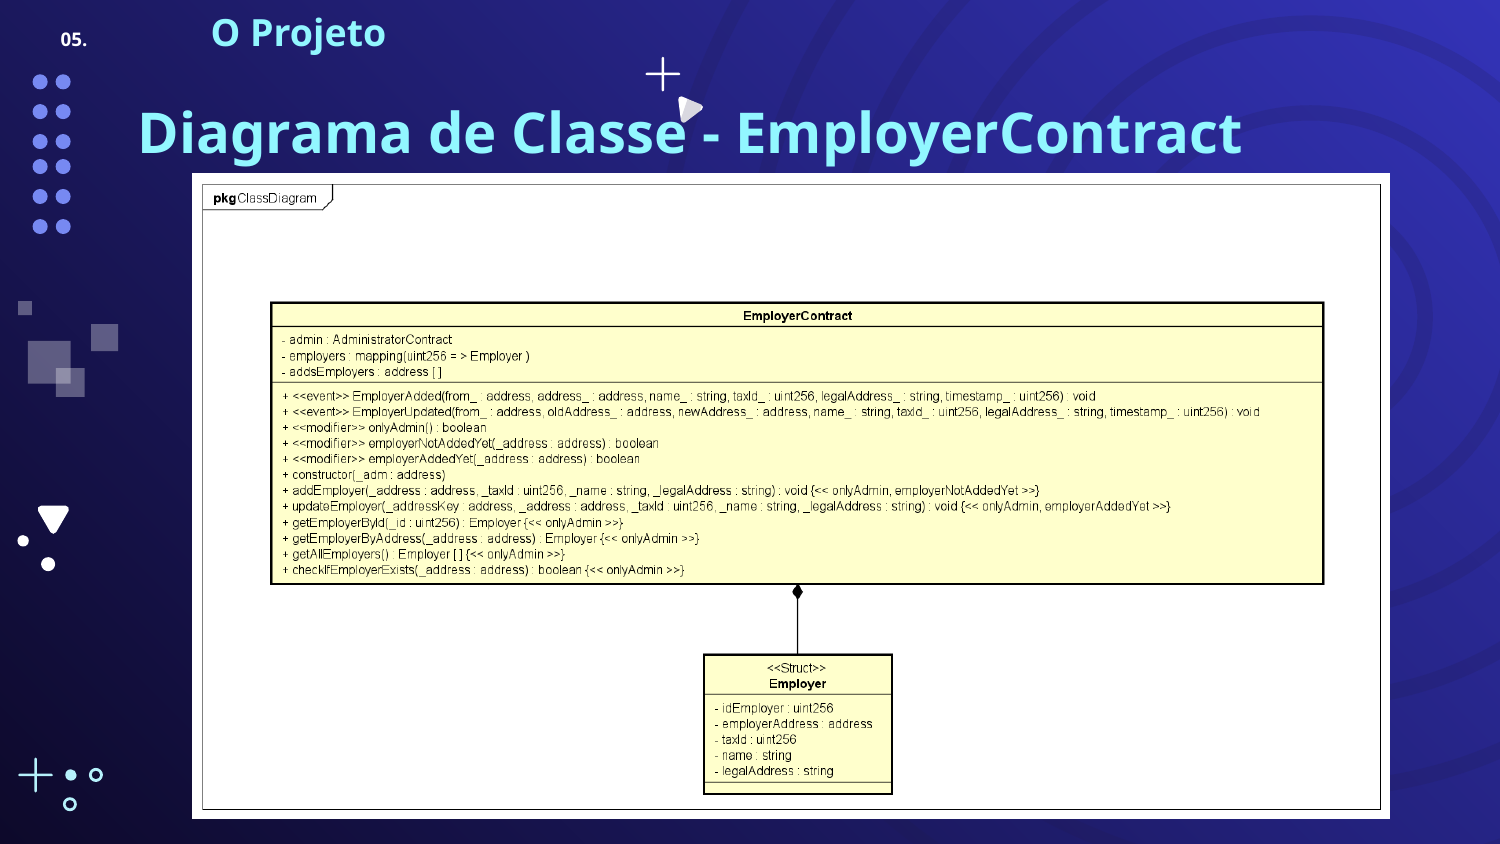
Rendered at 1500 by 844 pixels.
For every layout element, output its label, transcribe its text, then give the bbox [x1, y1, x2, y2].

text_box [17, 300, 119, 398]
subtitle Diagrama de Classe - EmployerContract [122, 89, 1485, 174]
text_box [17, 757, 104, 812]
picture [191, 172, 1391, 819]
title 05. O Projeto [45, 11, 458, 51]
